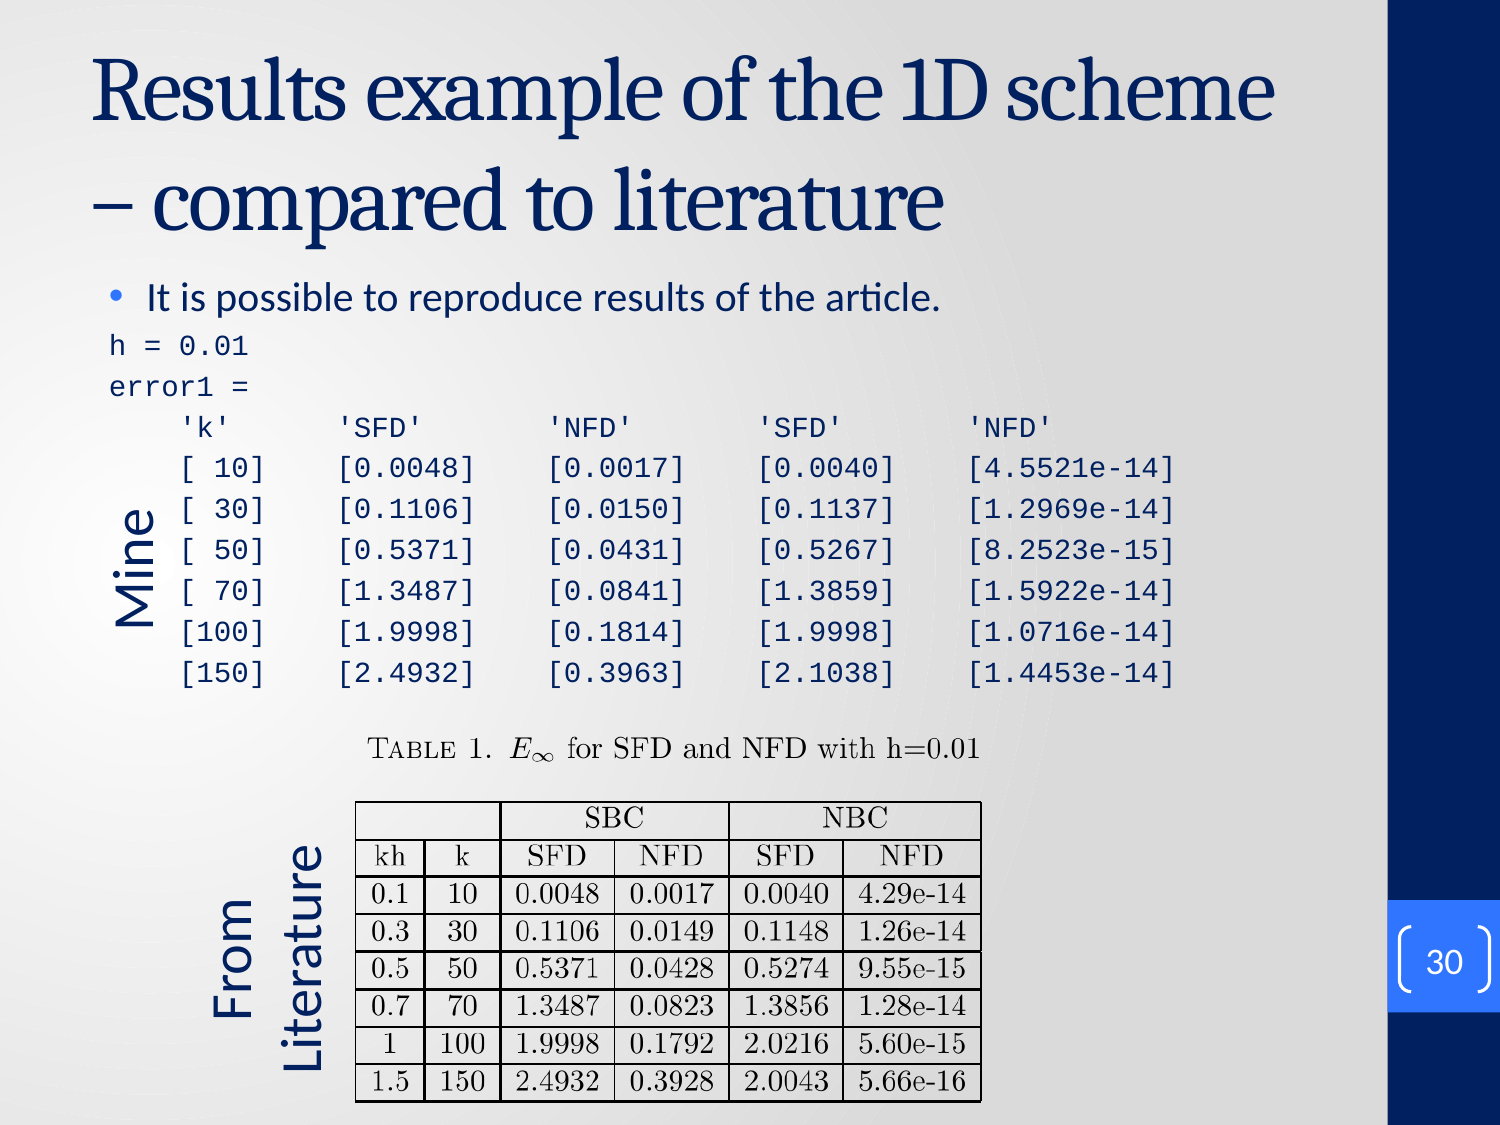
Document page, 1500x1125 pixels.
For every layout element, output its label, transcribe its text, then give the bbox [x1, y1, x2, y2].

title Results example of the 1D scheme – compared to literature [75, 45, 1325, 233]
text_box Mine [87, 493, 173, 647]
slide_number 30 [1397, 925, 1492, 994]
text_box From Literature [185, 829, 331, 1090]
picture [334, 717, 1002, 1119]
